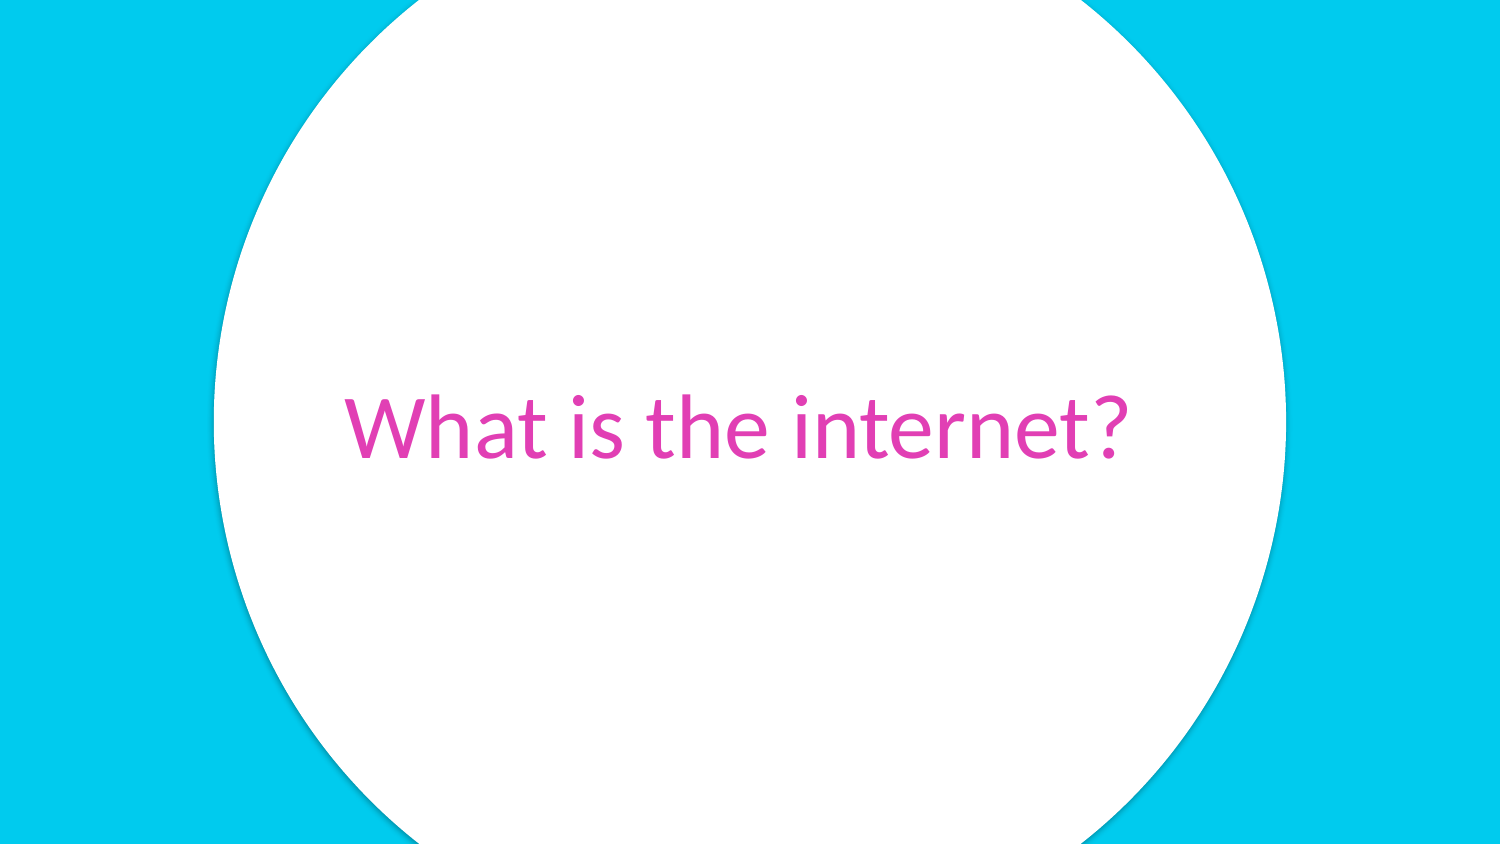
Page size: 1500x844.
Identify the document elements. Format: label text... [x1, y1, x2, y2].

title What is the internet? [260, 340, 1240, 504]
